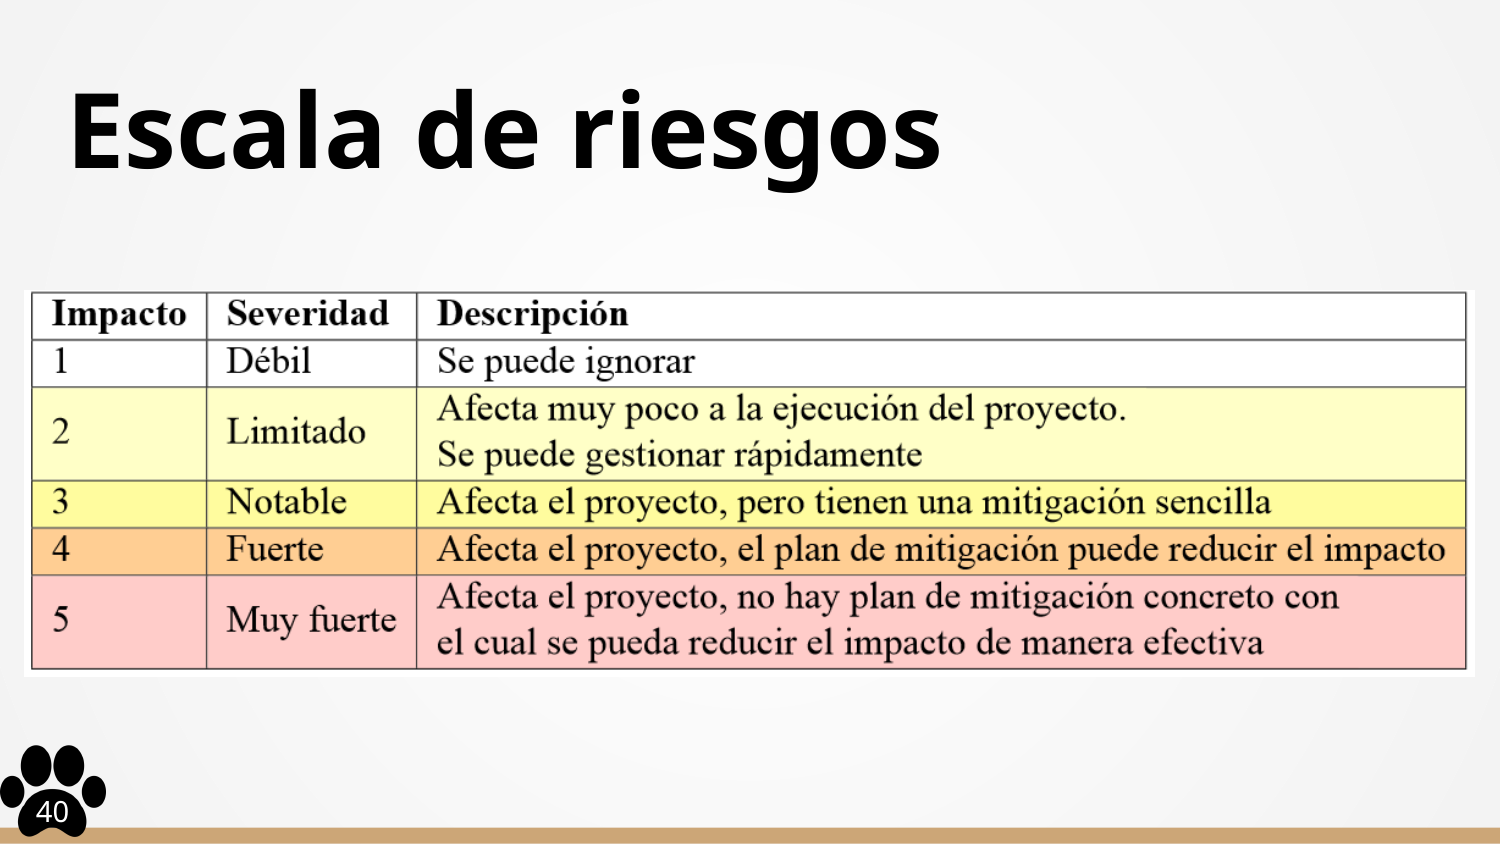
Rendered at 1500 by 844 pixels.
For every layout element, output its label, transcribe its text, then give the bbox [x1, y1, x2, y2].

title Escala de riesgos [51, 68, 1449, 205]
picture [24, 289, 1476, 678]
picture [0, 738, 106, 844]
